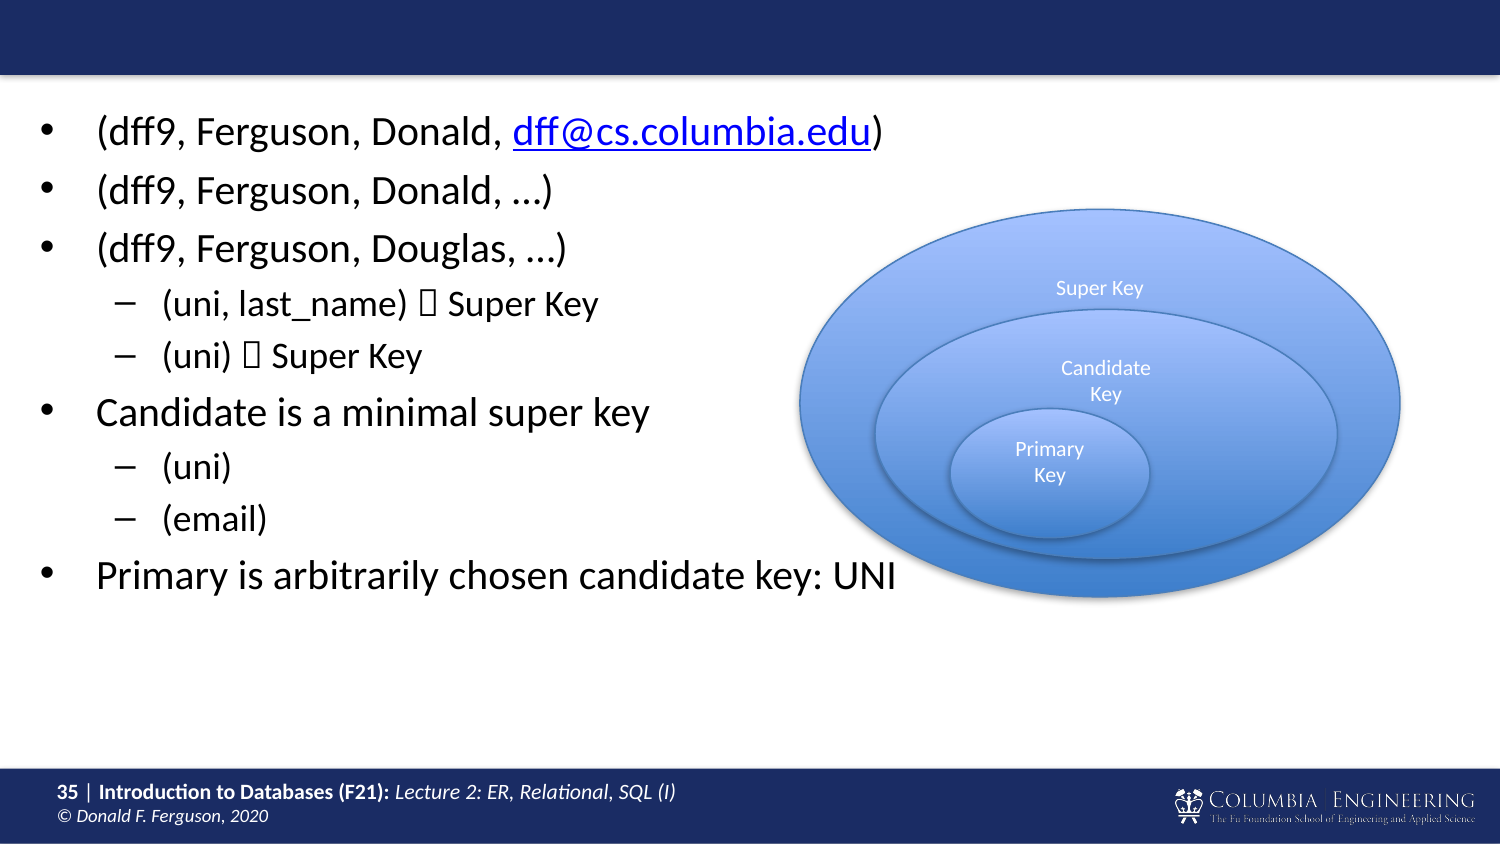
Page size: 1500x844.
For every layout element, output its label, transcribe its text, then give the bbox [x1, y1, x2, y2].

list (dff9, Ferguson, Donald, dff@cs.columbia.edu) (dff9, Ferguson, Donald, …) (dff9, Ferguson, Douglas, …) (uni, last_name)  Super Key (uni)  Super Key Candidate is a minimal super key (uni) (email) Primary is arbitrarily chosen candidate key: UNI [24, 96, 1475, 760]
text_box Super Key [799, 208, 1401, 598]
text_box Candidate Key [874, 308, 1339, 559]
text_box Primary Key [949, 407, 1151, 539]
